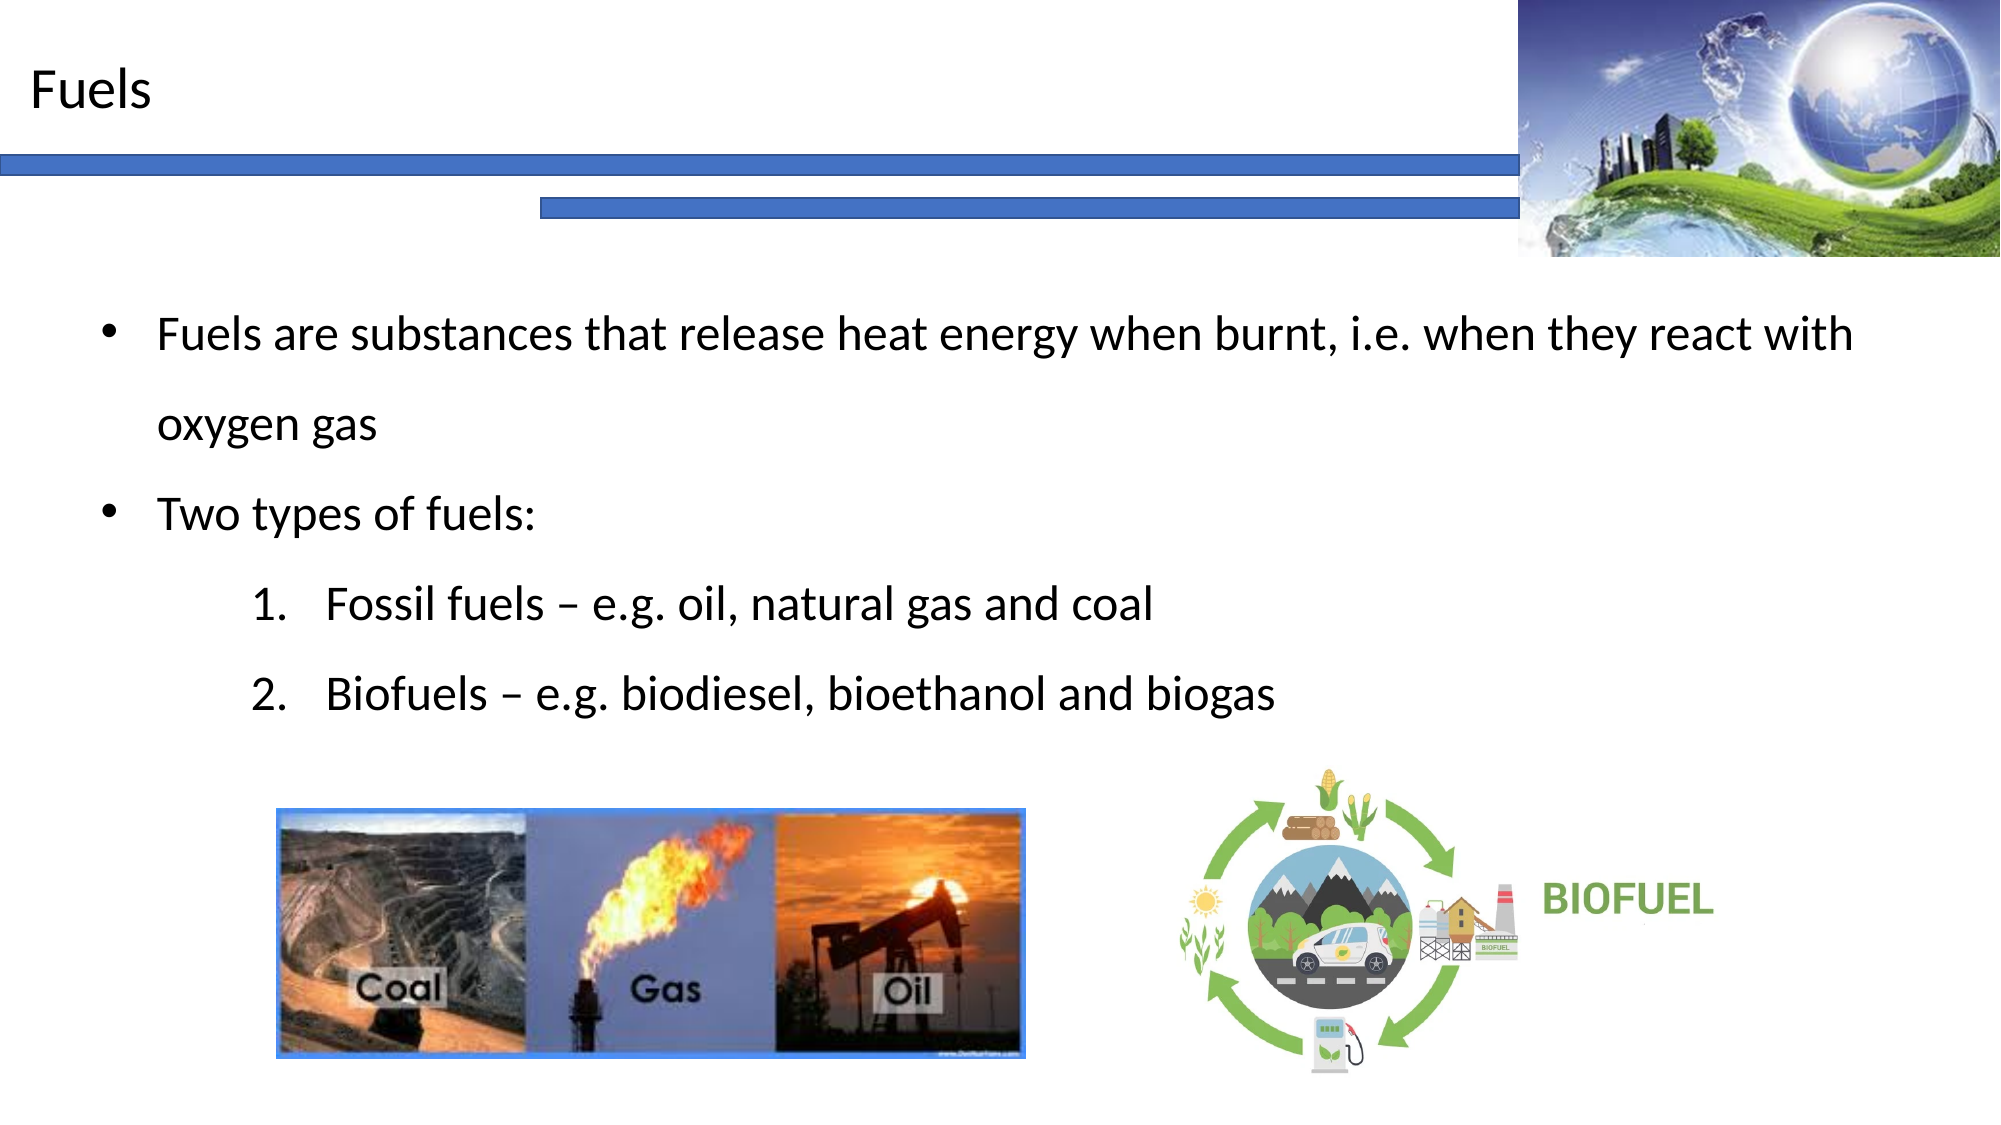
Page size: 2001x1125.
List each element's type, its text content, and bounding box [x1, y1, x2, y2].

picture [276, 808, 1026, 1059]
text_box [540, 197, 1518, 219]
text_box Fuels are substances that release heat energy when burnt, i.e. when they react with oxygen gas Two types of fuels: Fossil fuels – e.g. oil, natural gas and coal Biofuels – e.g. biodiesel, bioethanol and biogas [85, 263, 1939, 729]
text_box [0, 154, 1518, 176]
text_box Fuels [15, 42, 846, 128]
picture [1518, 0, 2000, 257]
picture [1167, 765, 1741, 1088]
